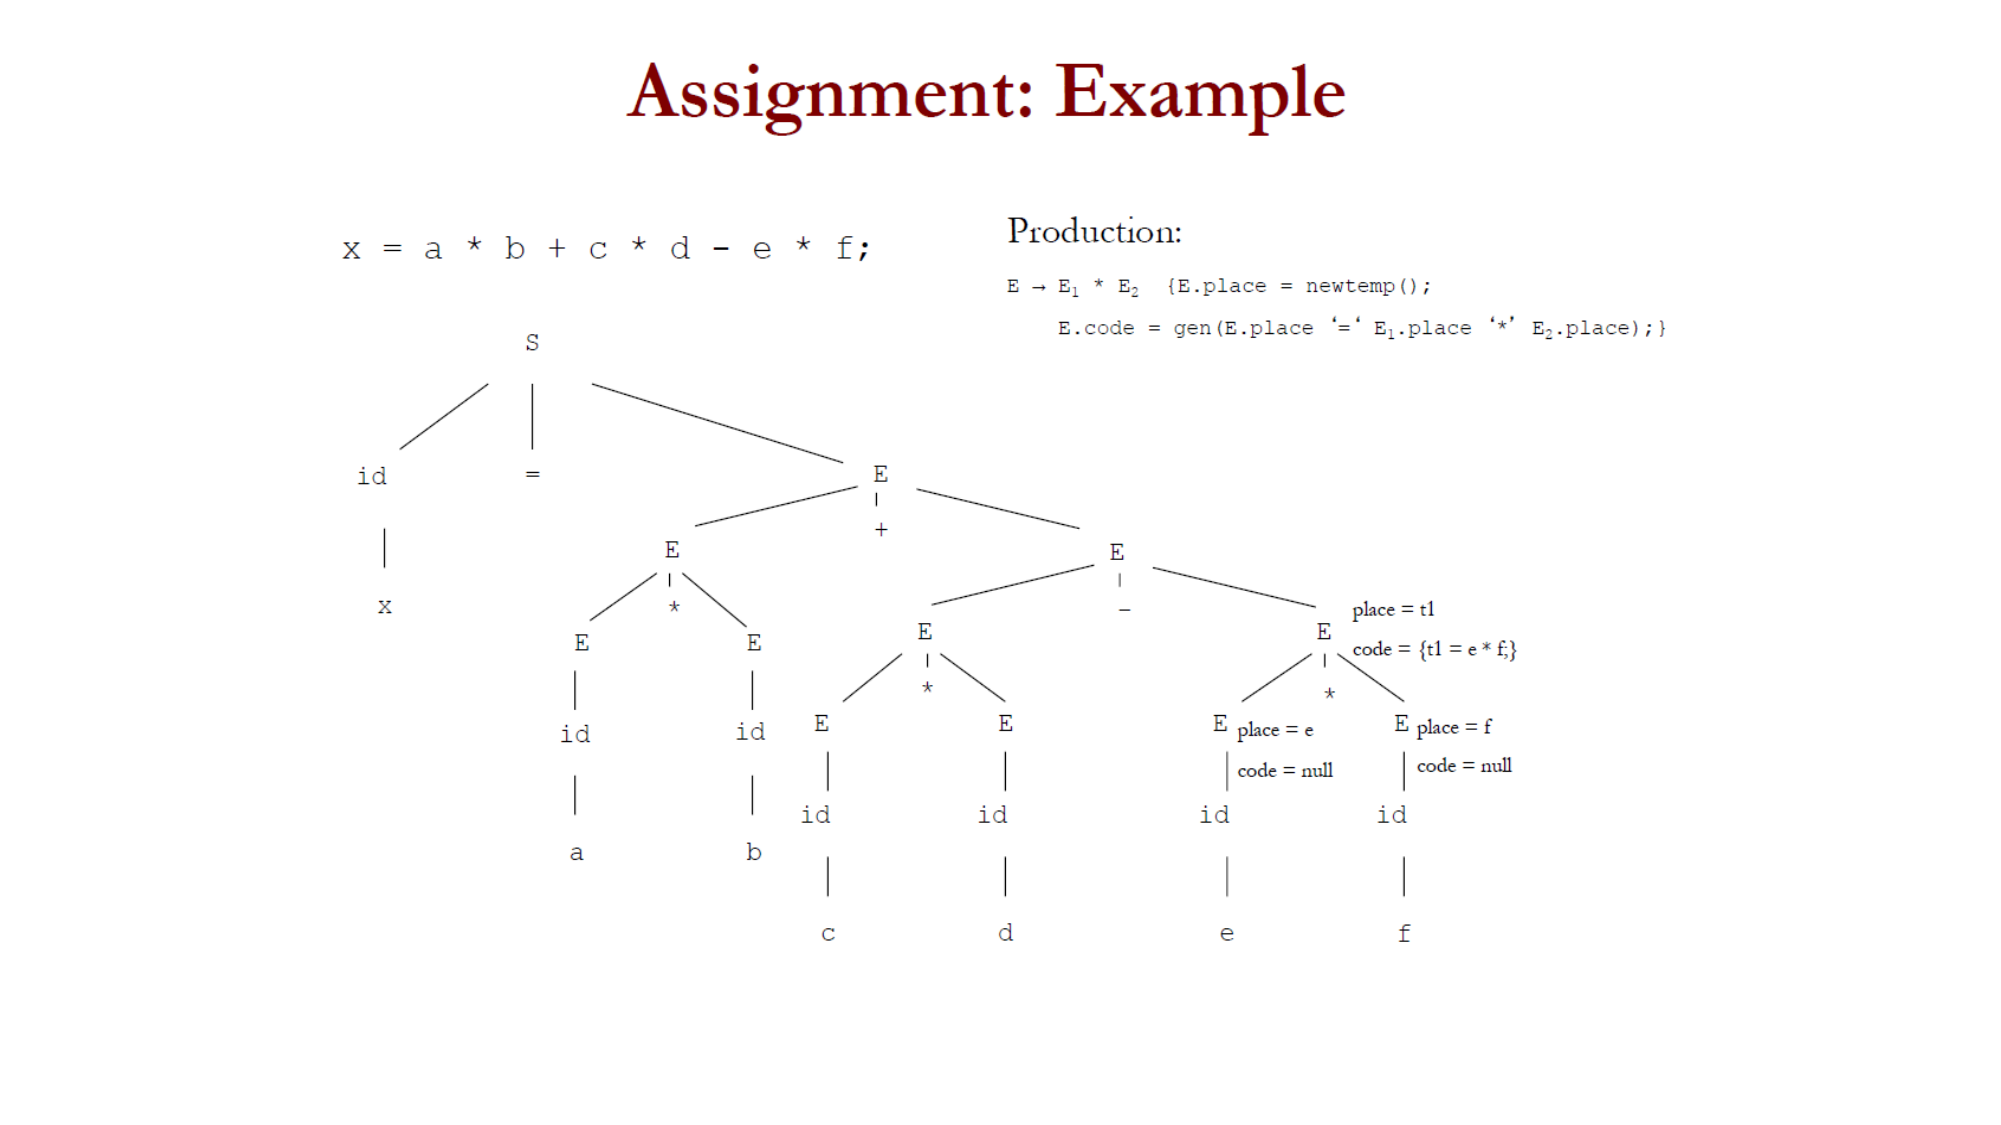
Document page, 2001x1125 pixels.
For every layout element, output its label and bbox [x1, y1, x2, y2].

list [320, 59, 1729, 1061]
